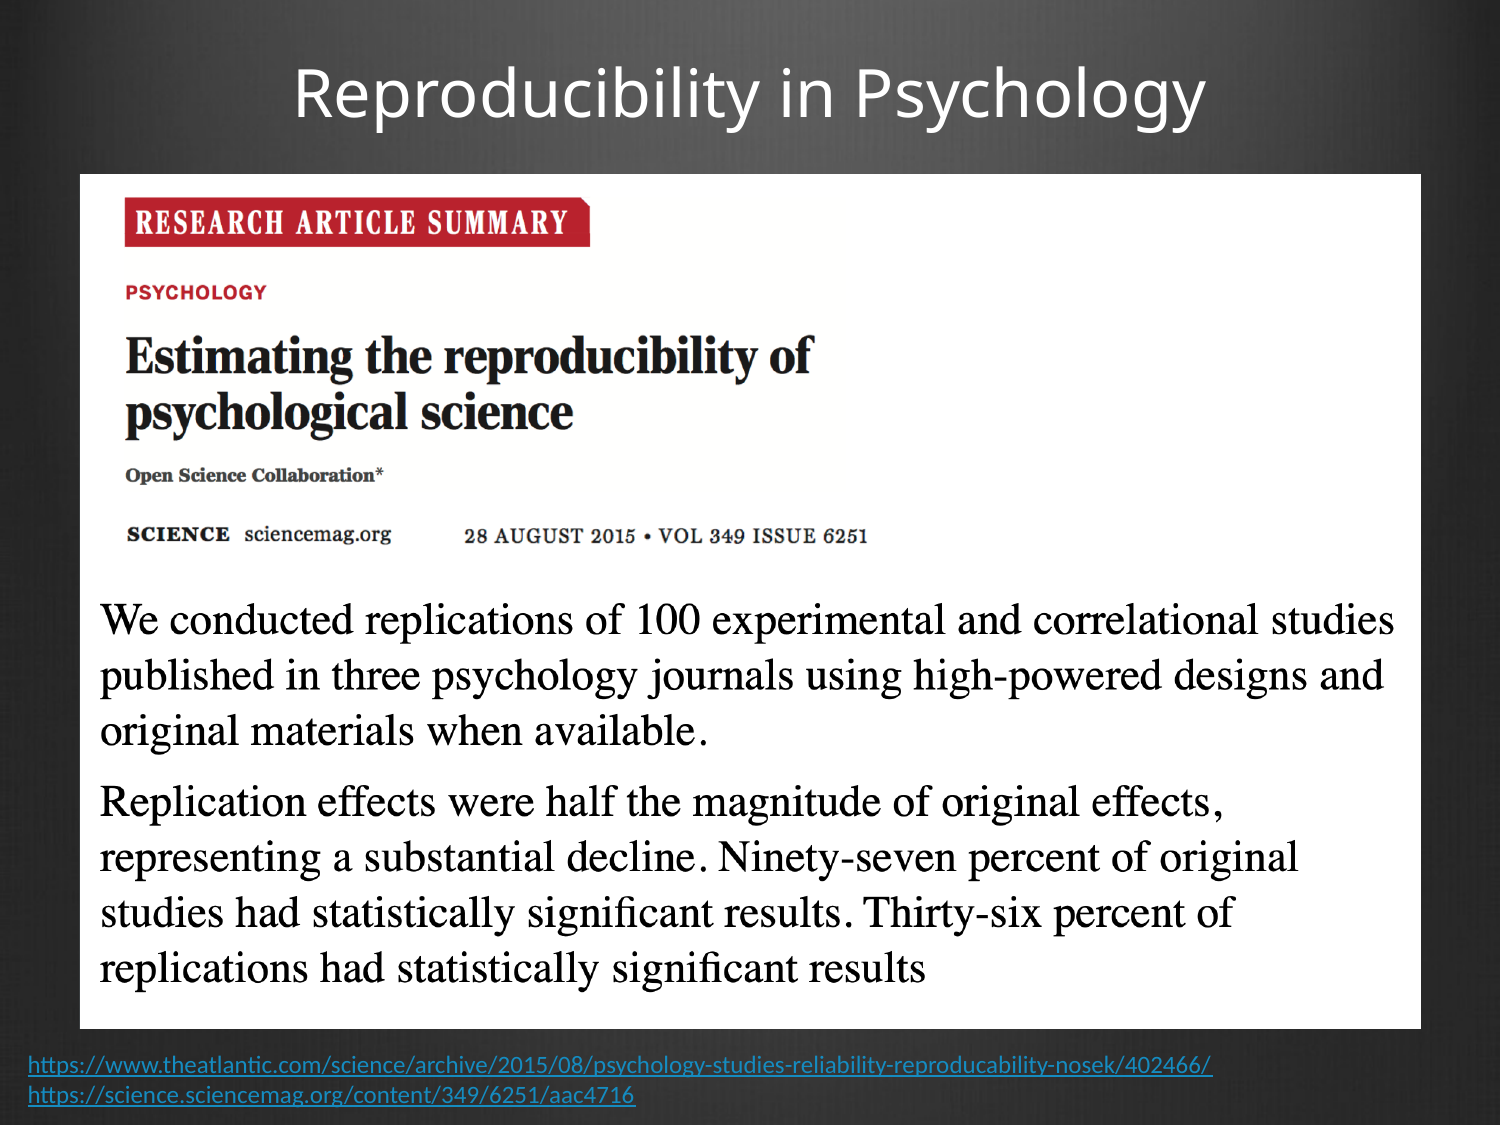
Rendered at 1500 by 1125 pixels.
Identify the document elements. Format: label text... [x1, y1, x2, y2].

title Reproducibility in Psychology [112, 19, 1388, 163]
picture [0, 0, 1500, 1125]
text_box https://www.theatlantic.com/science/archive/2015/08/psychology-studies-reliability-reproducability-nosek/402466/ https://science.sciencemag.org/content/349/6251/aac4716 [12, 1041, 1446, 1125]
